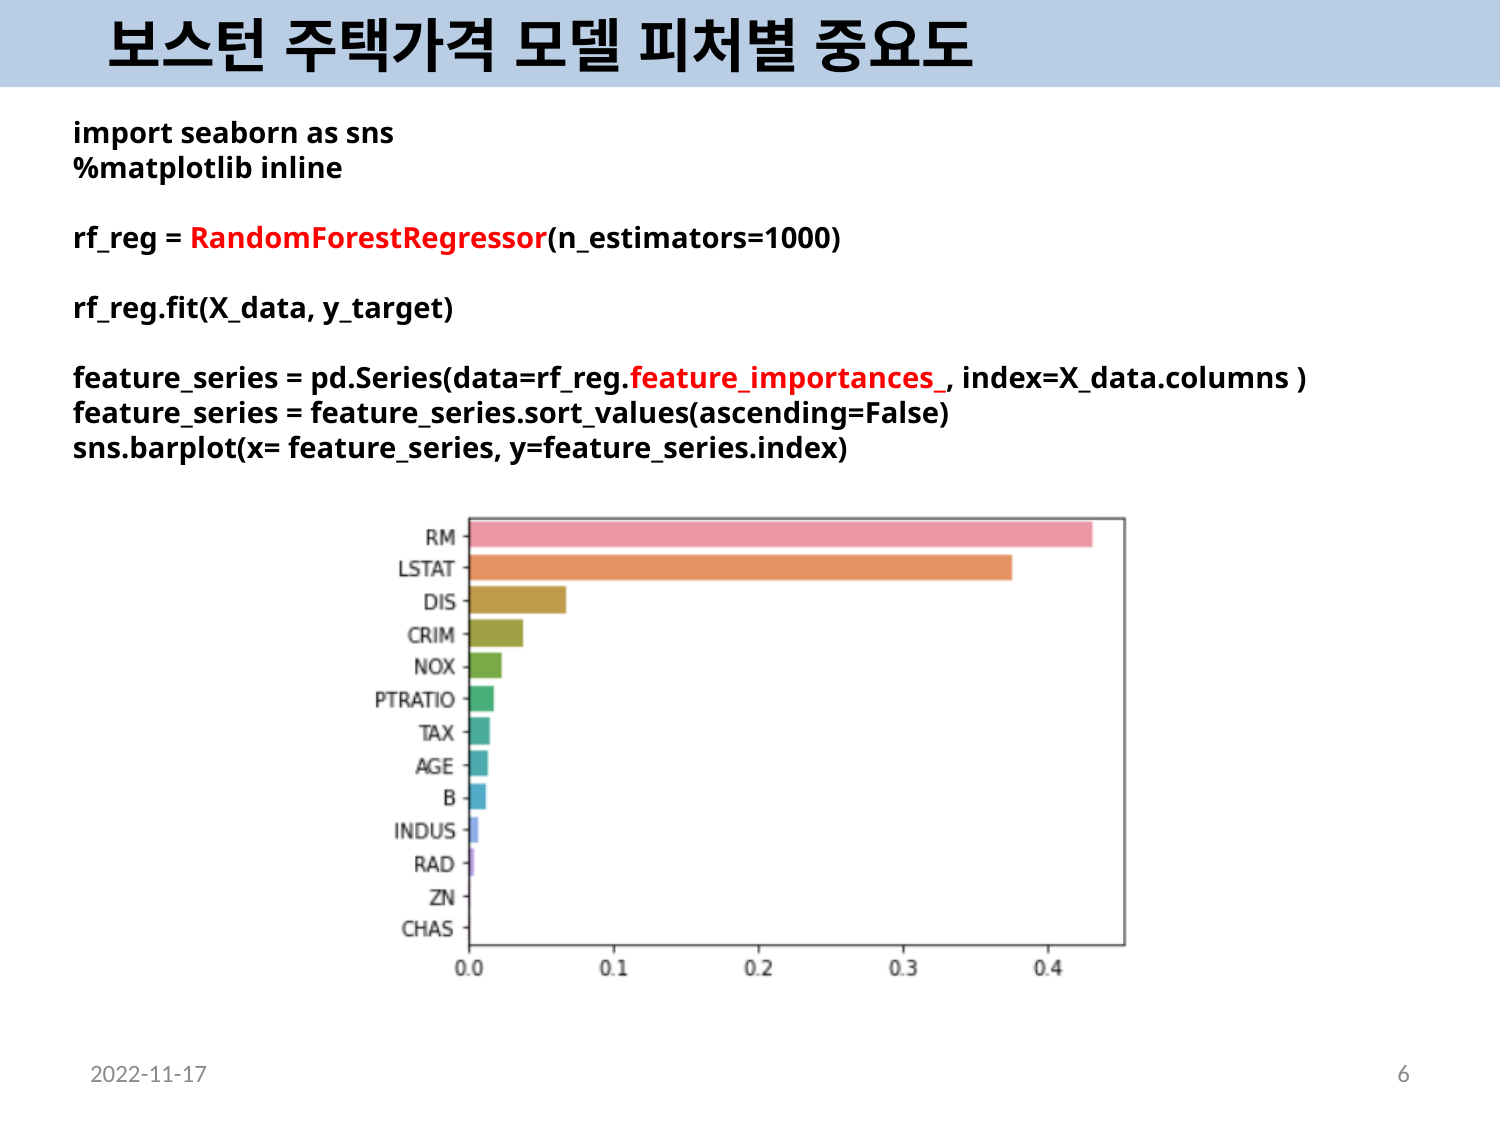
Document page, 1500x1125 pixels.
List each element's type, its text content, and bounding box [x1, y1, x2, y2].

text_box import seaborn as sns %matplotlib inline rf_reg = RandomForestRegressor(n_estimators=1000) rf_reg.fit(X_data, y_target) feature_series = pd.Series(data=rf_reg.feature_importances_, index=X_data.columns ) feature_series = feature_series.sort_values(ascending=False) sns.barplot(x= feature_series, y=feature_series.index) [58, 107, 1322, 472]
text_box 보스턴 주택가격 모델 피처별 중요도 [93, 1, 991, 87]
picture [363, 503, 1137, 993]
